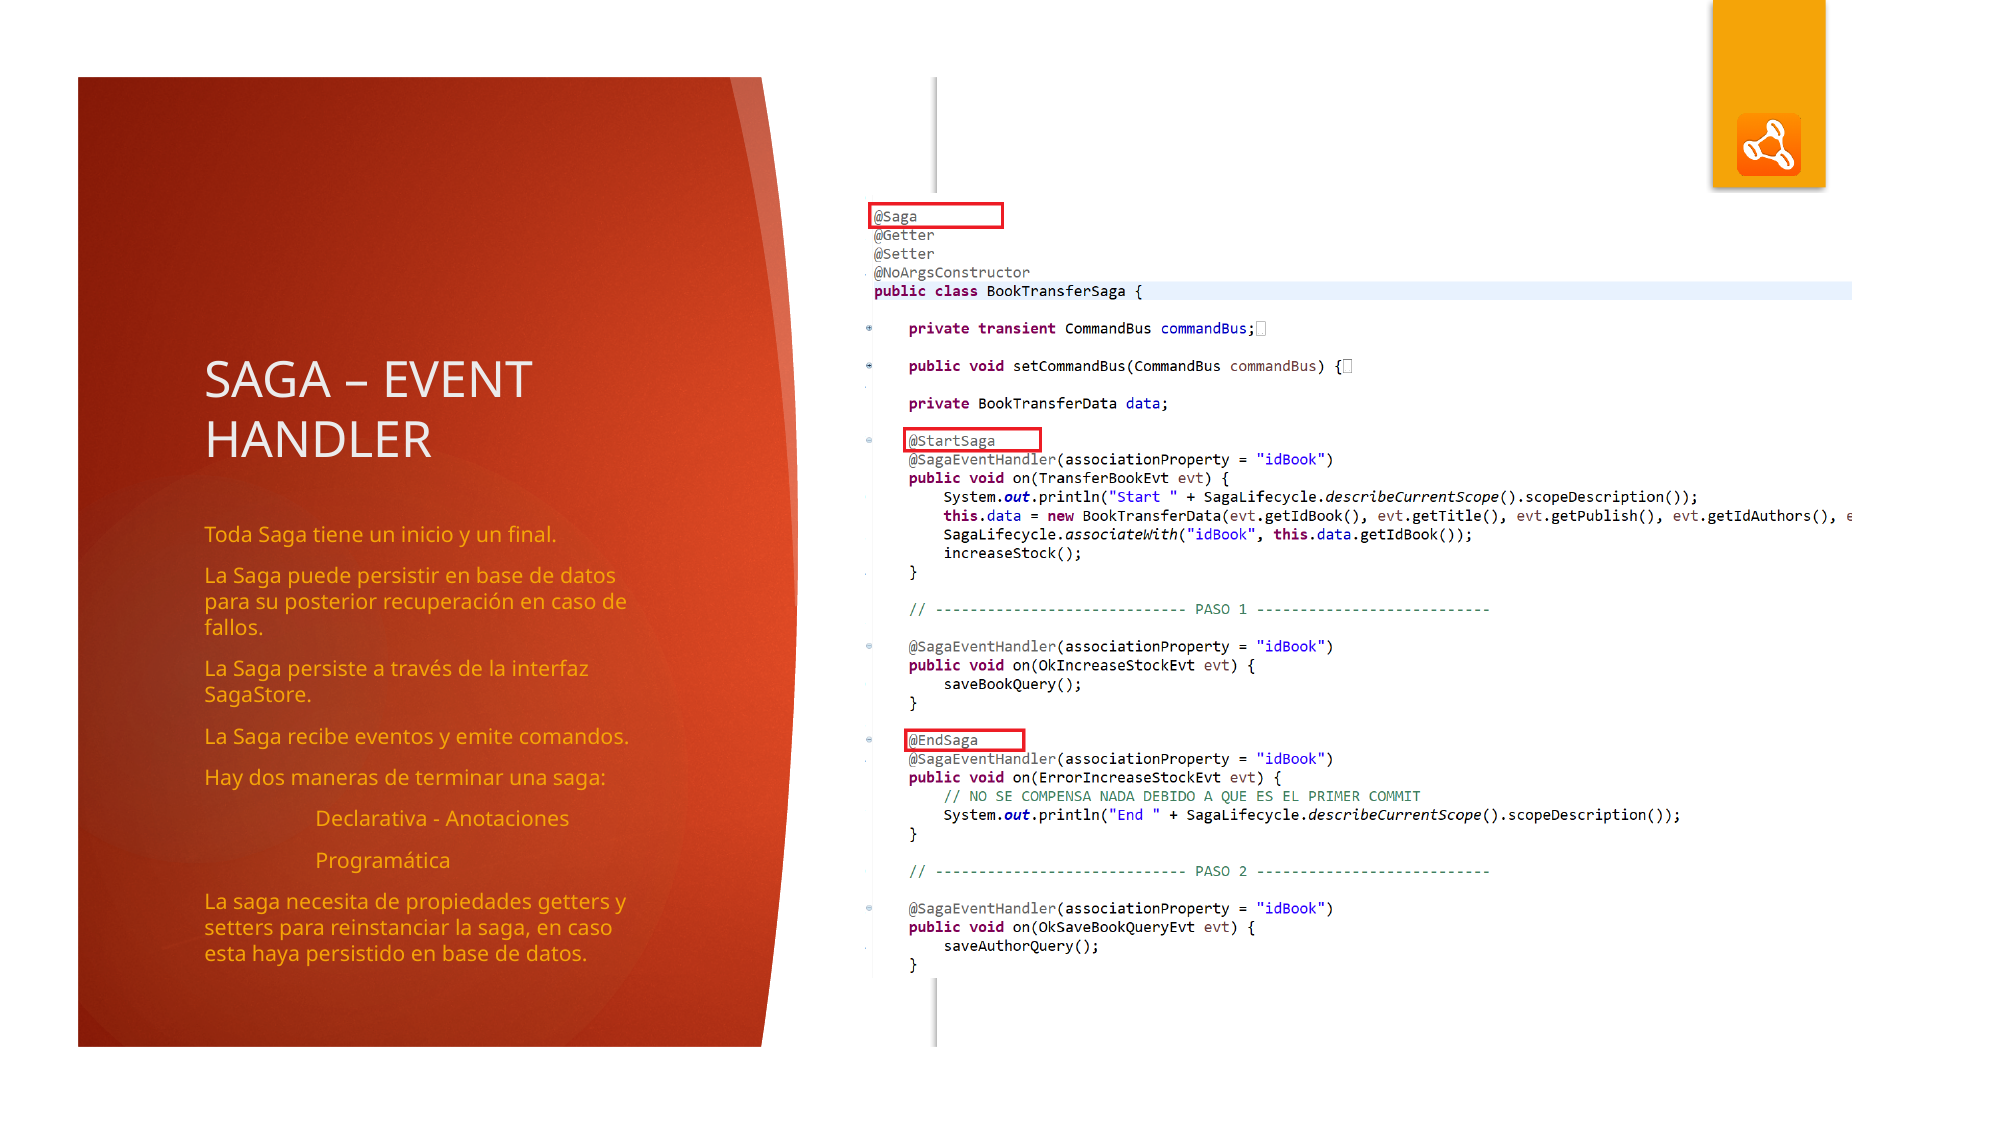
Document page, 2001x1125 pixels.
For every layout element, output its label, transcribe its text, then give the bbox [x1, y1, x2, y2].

picture [1737, 112, 1802, 177]
title SAGA – EVENT HANDLER [189, 212, 648, 475]
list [864, 193, 1852, 979]
list Toda Saga tiene un inicio y un final. La Saga puede persistir en base de datos para su posterior recuperación en caso de fallos. La Saga persiste a través de la interfaz SagaStore. La Saga recibe eventos y emite comandos. Hay dos maneras de terminar una saga: Declarativa - Anotaciones Programática La saga necesita de propiedades getters y setters para reinstanciar la saga, en caso esta haya persistido en base de datos. [189, 513, 648, 989]
